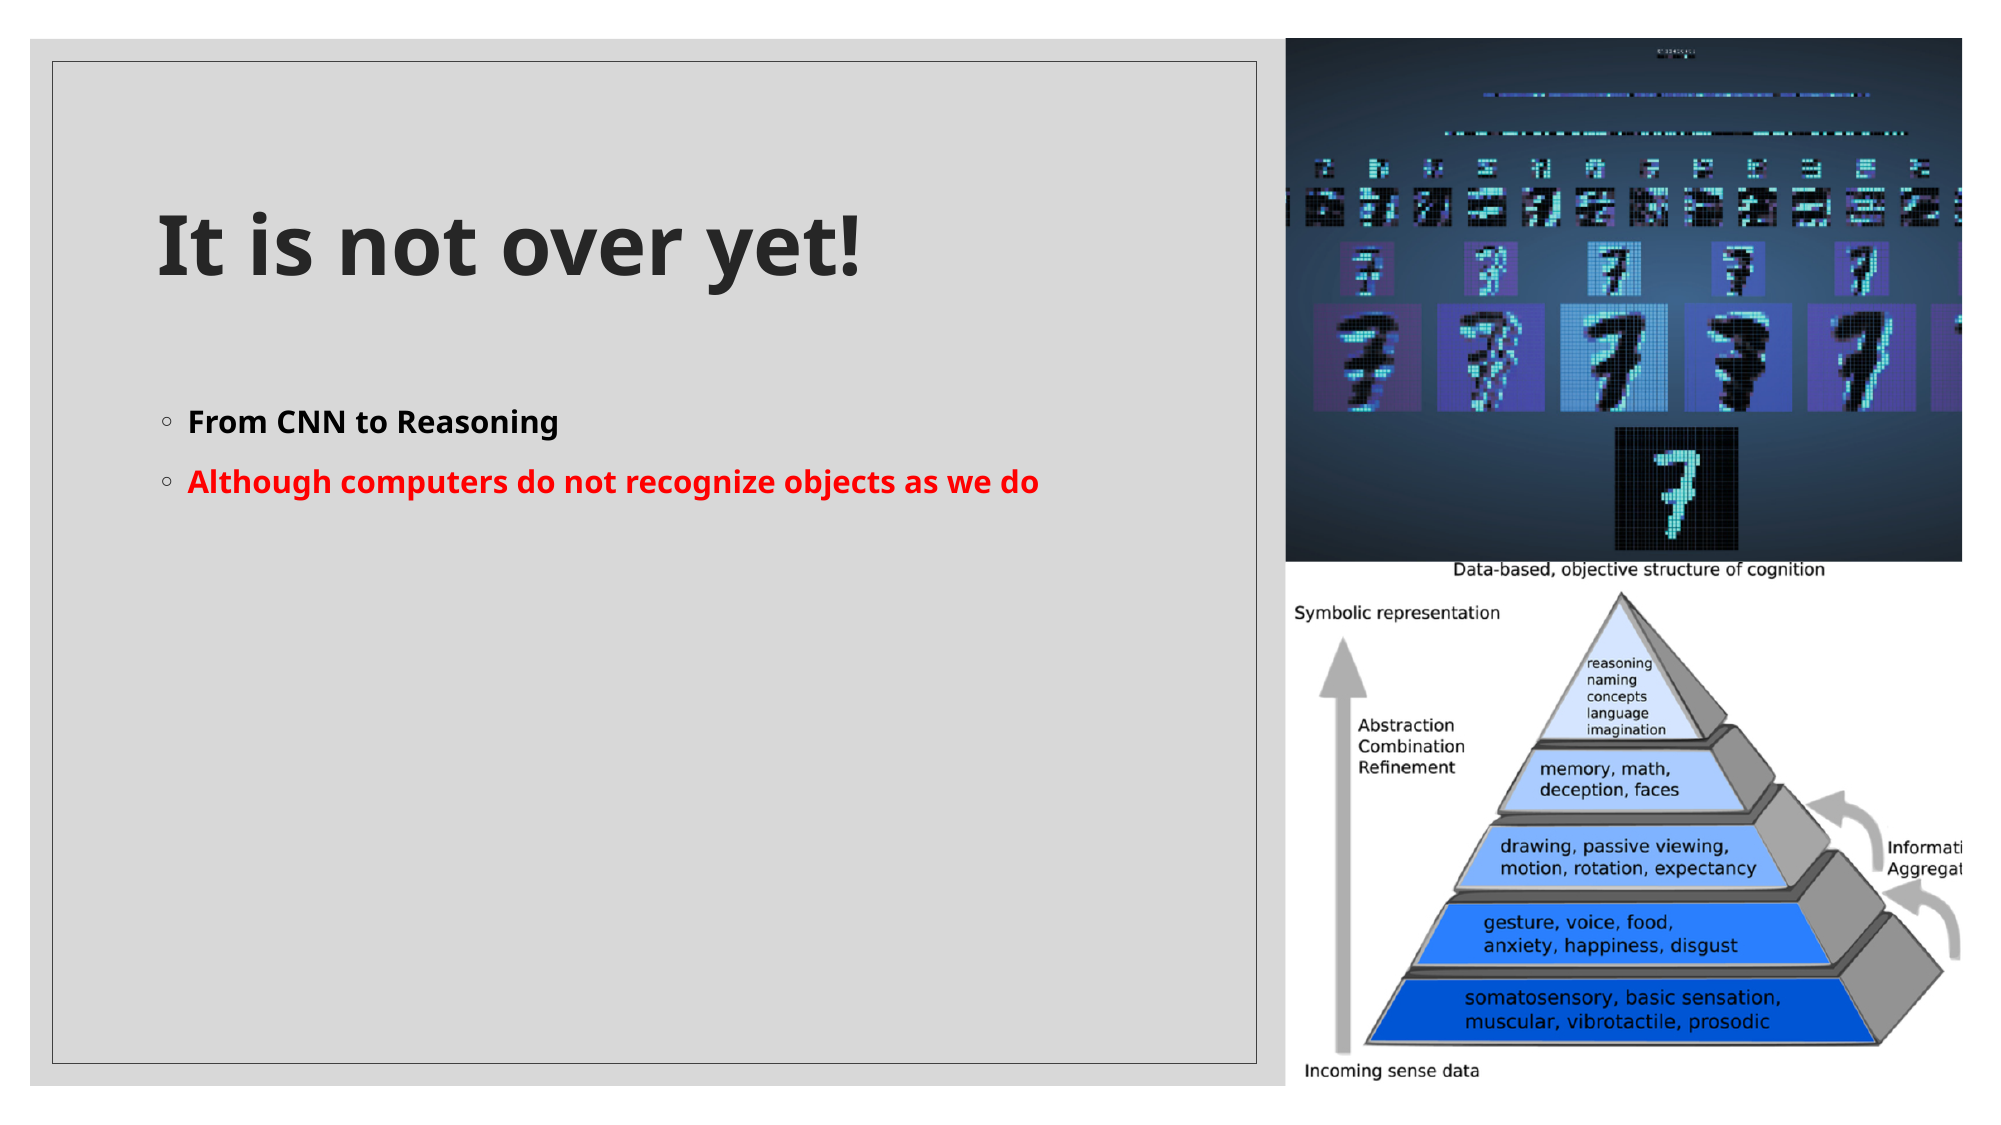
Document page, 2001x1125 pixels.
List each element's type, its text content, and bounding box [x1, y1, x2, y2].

picture [1285, 38, 1963, 1086]
text_box [52, 60, 1258, 1064]
text_box [29, 38, 1281, 1087]
list From CNN to Reasoning Although computers do not recognize objects as we do [142, 391, 1173, 990]
title It is not over yet! [142, 105, 1173, 391]
text_box [0, 0, 2000, 1125]
